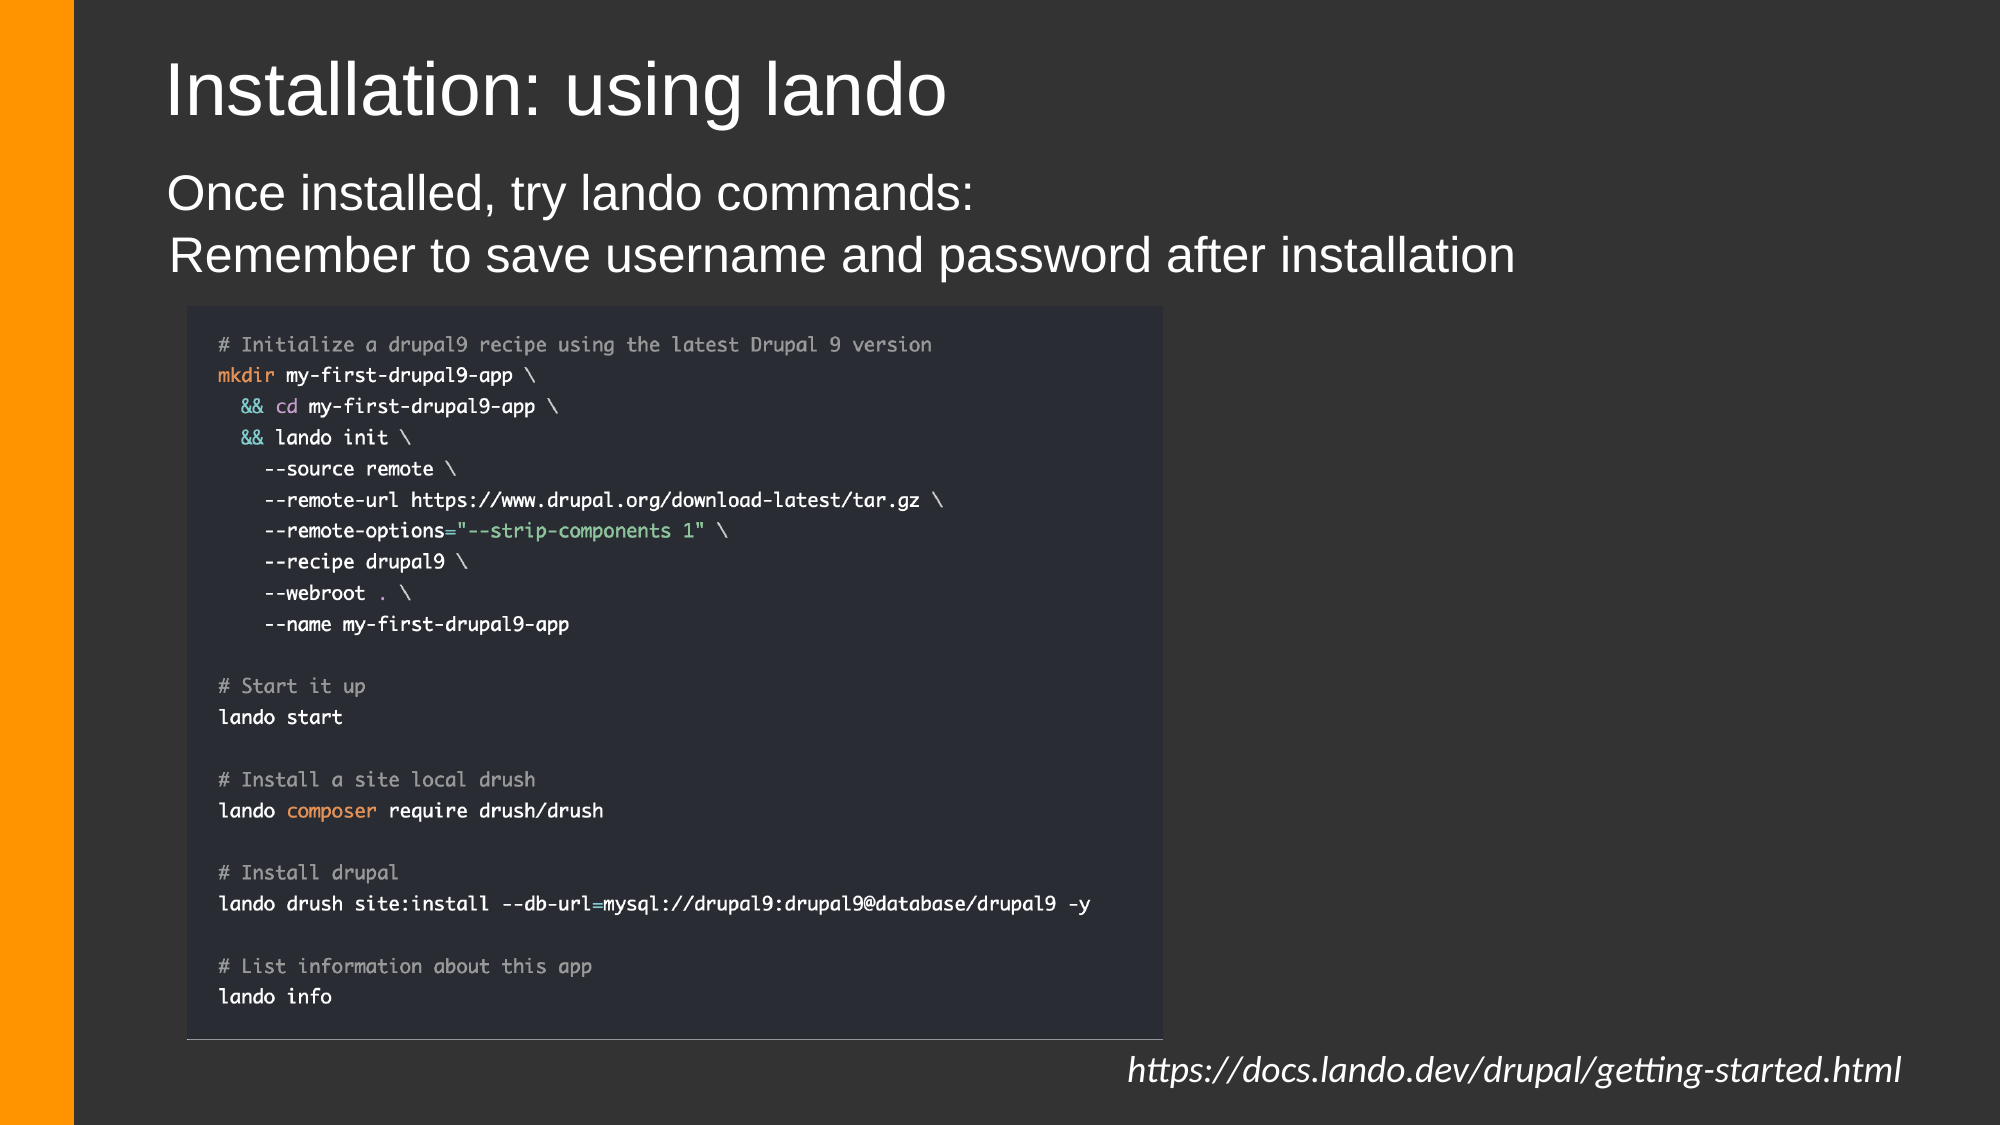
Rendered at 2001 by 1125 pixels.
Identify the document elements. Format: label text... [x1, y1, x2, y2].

picture [187, 306, 1163, 1040]
title Installation: using lando [162, 37, 1875, 229]
text_box https://docs.lando.dev/drupal/getting-started.html [1112, 1037, 2000, 1098]
text_box Once installed, try lando commands: Remember to save username and password after installation [124, 158, 1724, 345]
